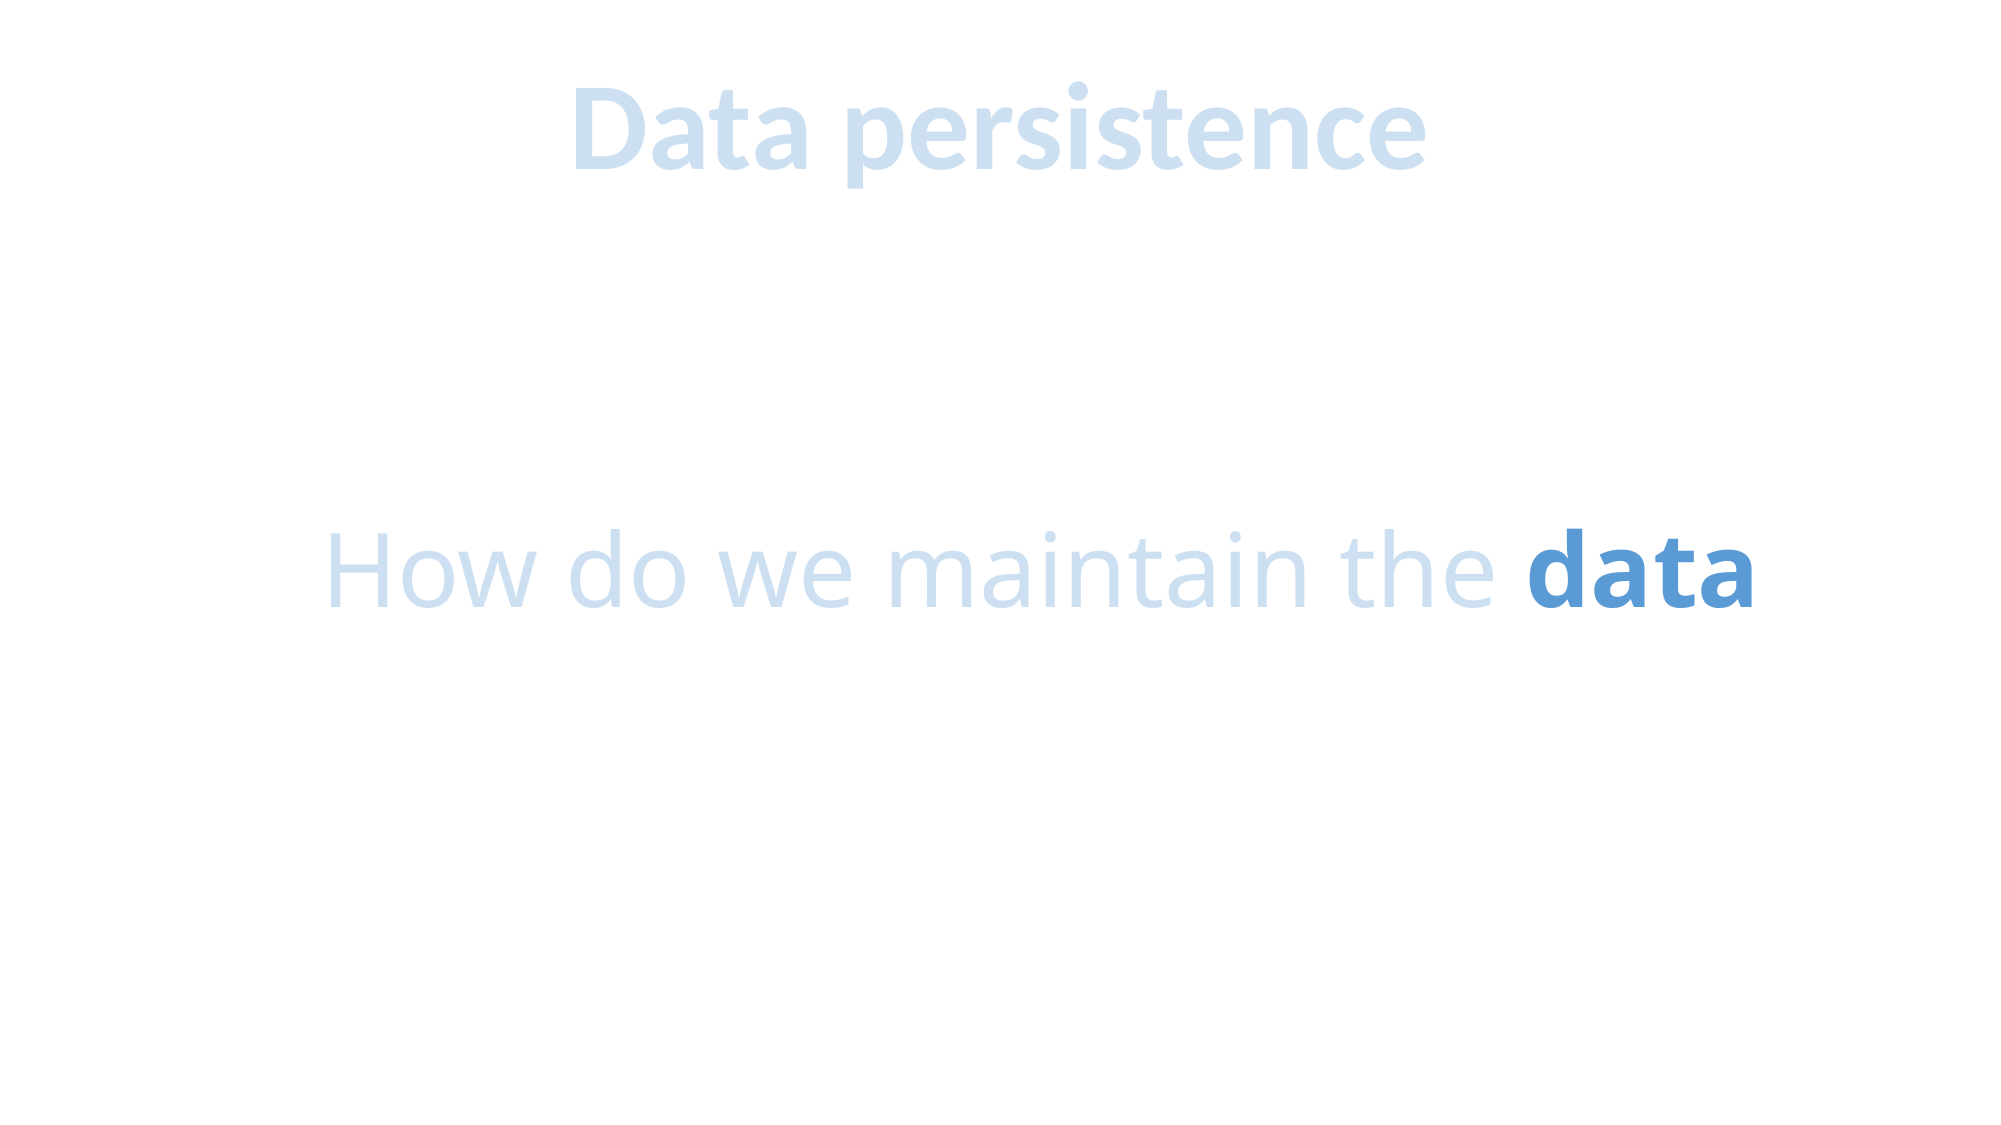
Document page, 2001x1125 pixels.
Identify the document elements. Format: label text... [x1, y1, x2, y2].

text_box Data persistence [473, 50, 1527, 204]
title How do we maintain the data [174, 451, 1907, 638]
